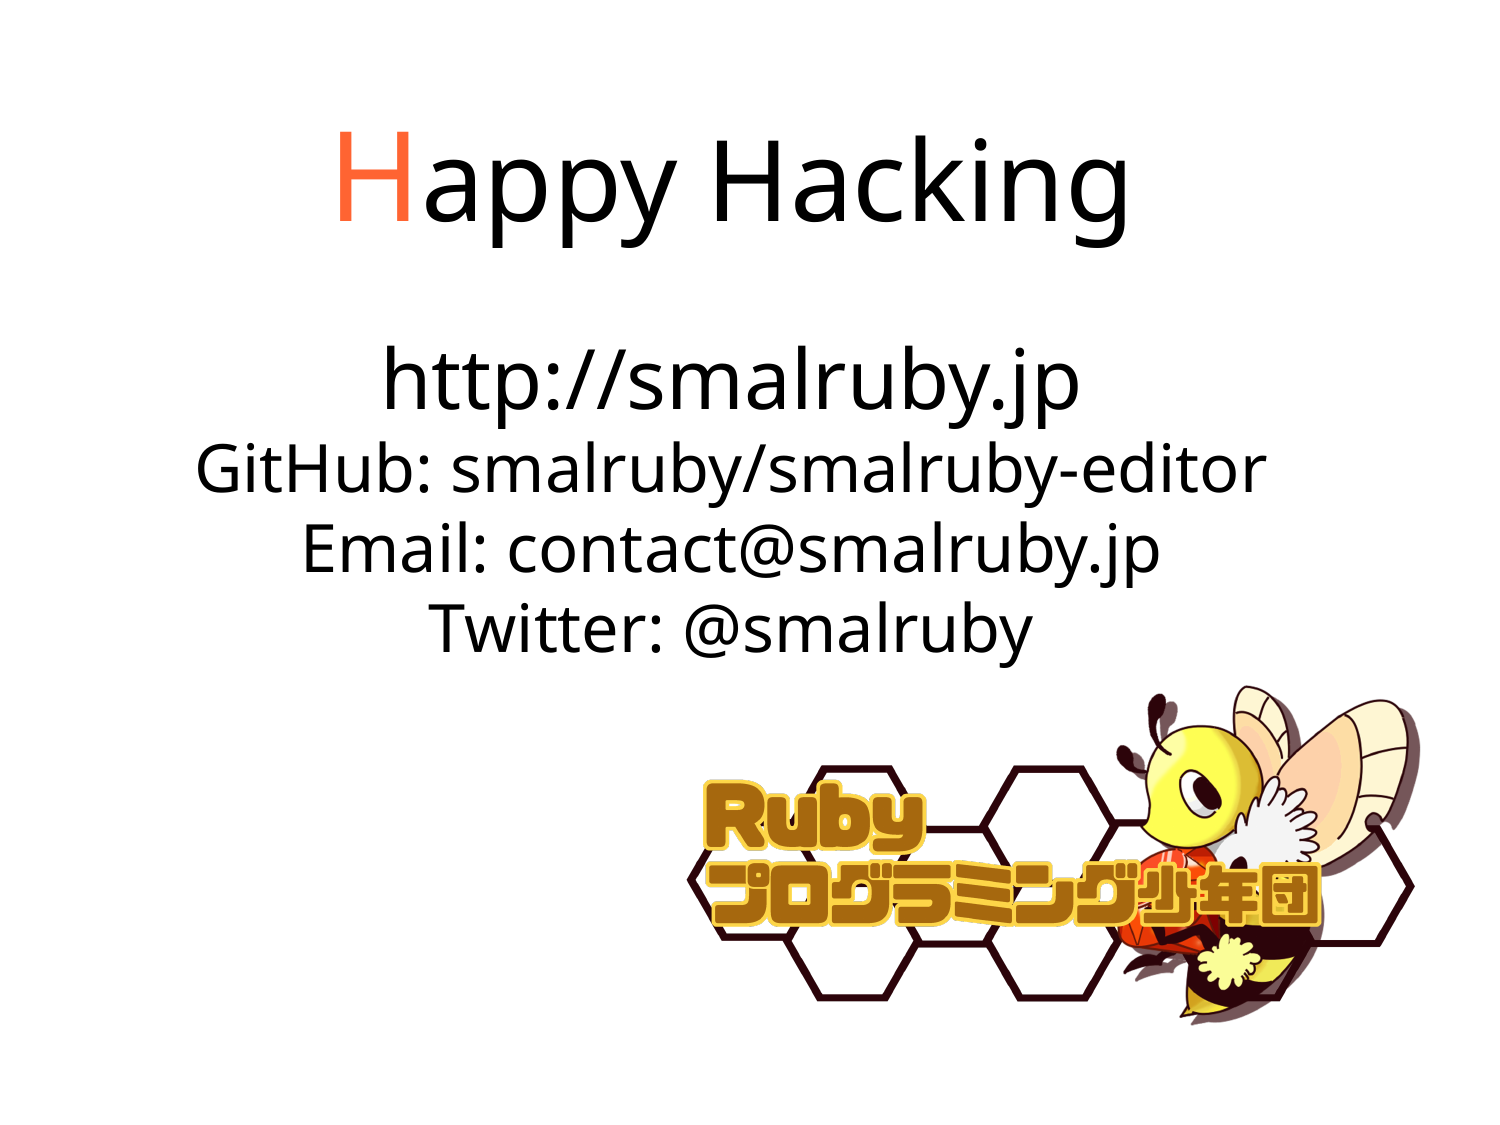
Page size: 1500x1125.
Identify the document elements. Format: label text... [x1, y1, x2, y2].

text_box http://smalruby.jp GitHub: smalruby/smalruby-editor Email: contact@smalruby.jp Twitter: @smalruby [122, 318, 1341, 674]
text_box Happy Hacking [122, 88, 1341, 254]
picture [677, 680, 1422, 1028]
